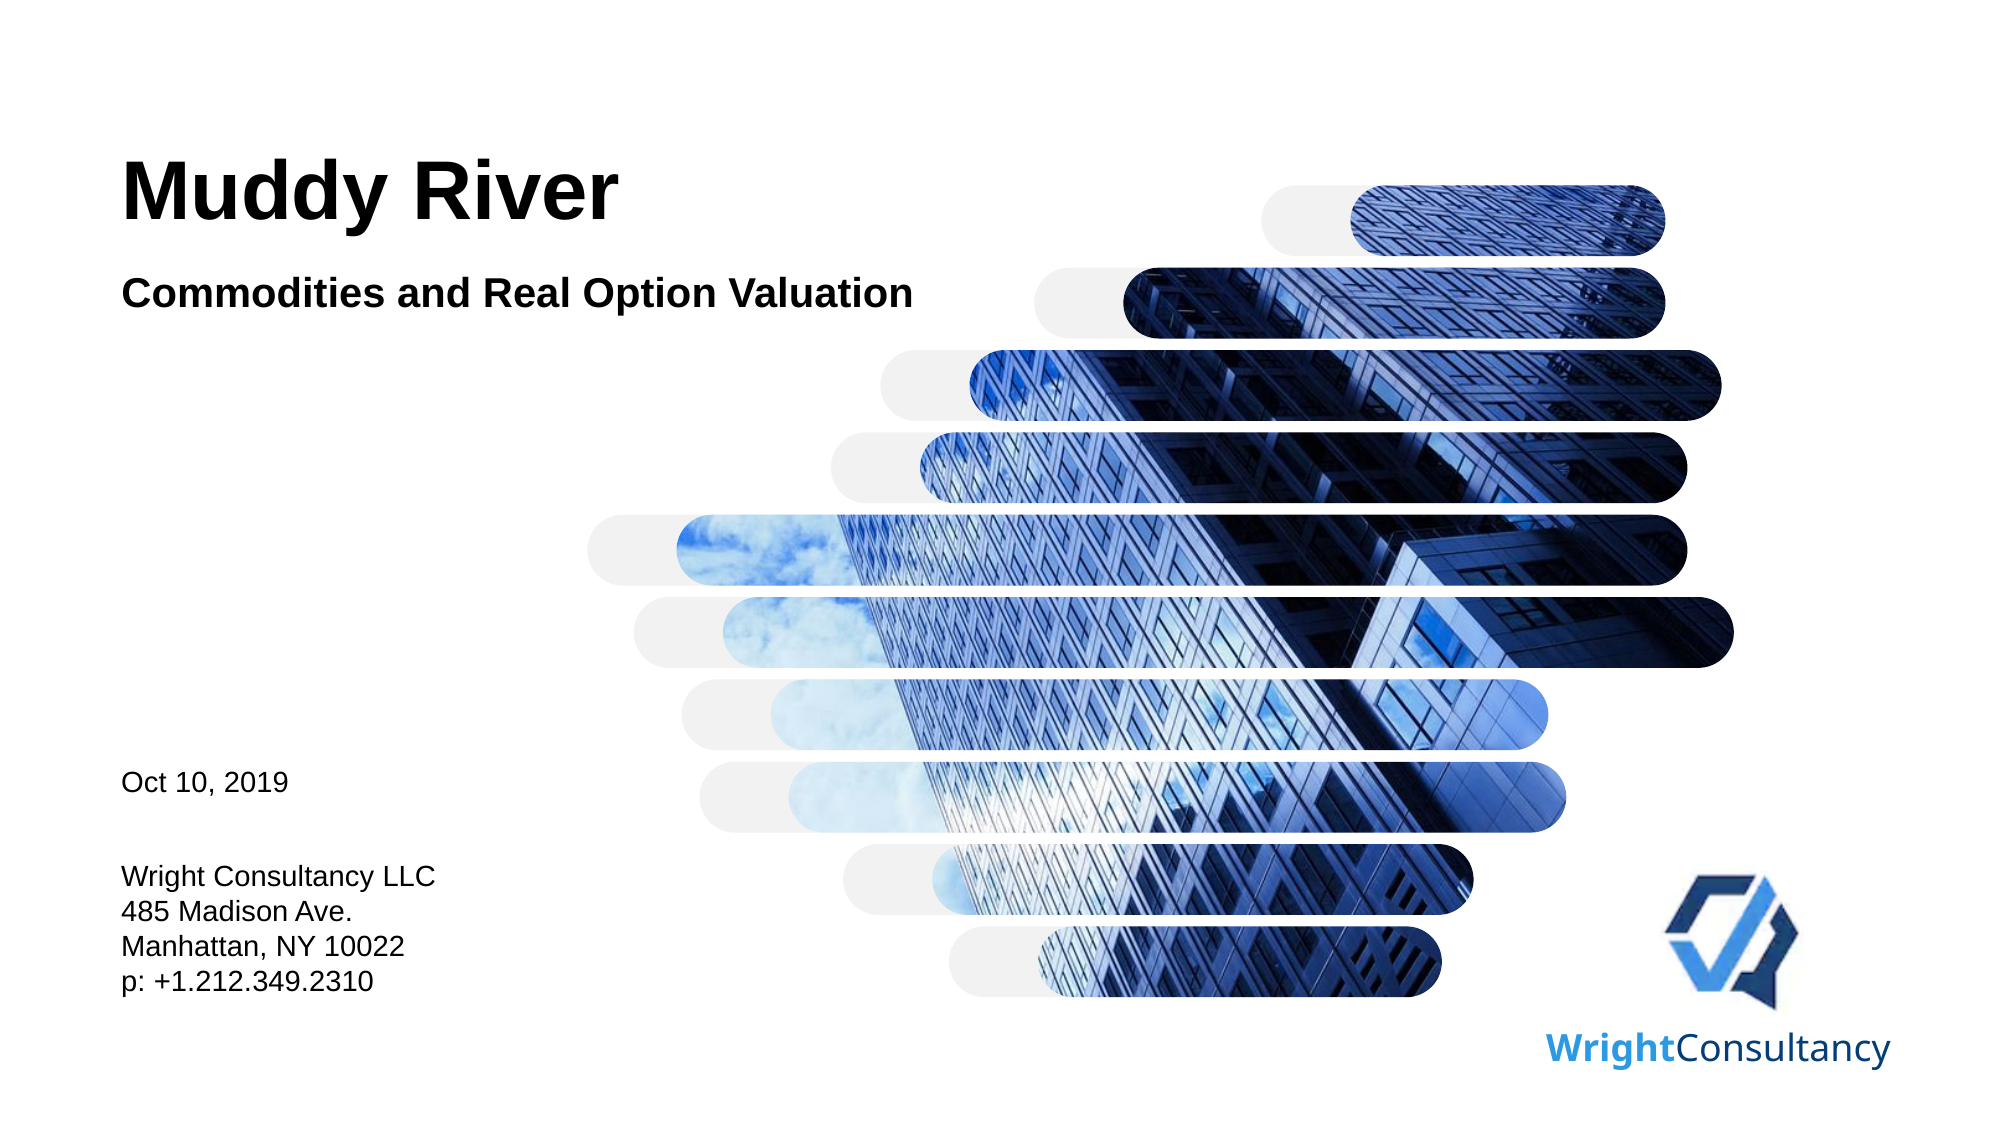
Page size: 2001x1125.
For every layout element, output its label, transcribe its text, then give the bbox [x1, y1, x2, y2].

picture [1107, 761, 1567, 833]
picture [932, 844, 1474, 915]
text_box Oct 10, 2019 [106, 755, 1107, 876]
picture [1658, 862, 1807, 1018]
subtitle Commodities and Real Option Valuation [106, 247, 1225, 340]
text_box Muddy River [106, 128, 1107, 244]
picture [969, 350, 1722, 421]
picture [676, 514, 1688, 586]
picture [770, 679, 1549, 751]
picture [920, 432, 1688, 504]
picture [1225, 267, 1666, 339]
picture [1350, 185, 1666, 257]
picture [722, 597, 1734, 668]
picture [1038, 926, 1442, 998]
text_box Wright Consultancy LLC 485 Madison Ave. Manhattan, NY 10022 p: +1.212.349.2310 [106, 876, 555, 1075]
text_box WrightConsultancy [1531, 1017, 1975, 1077]
